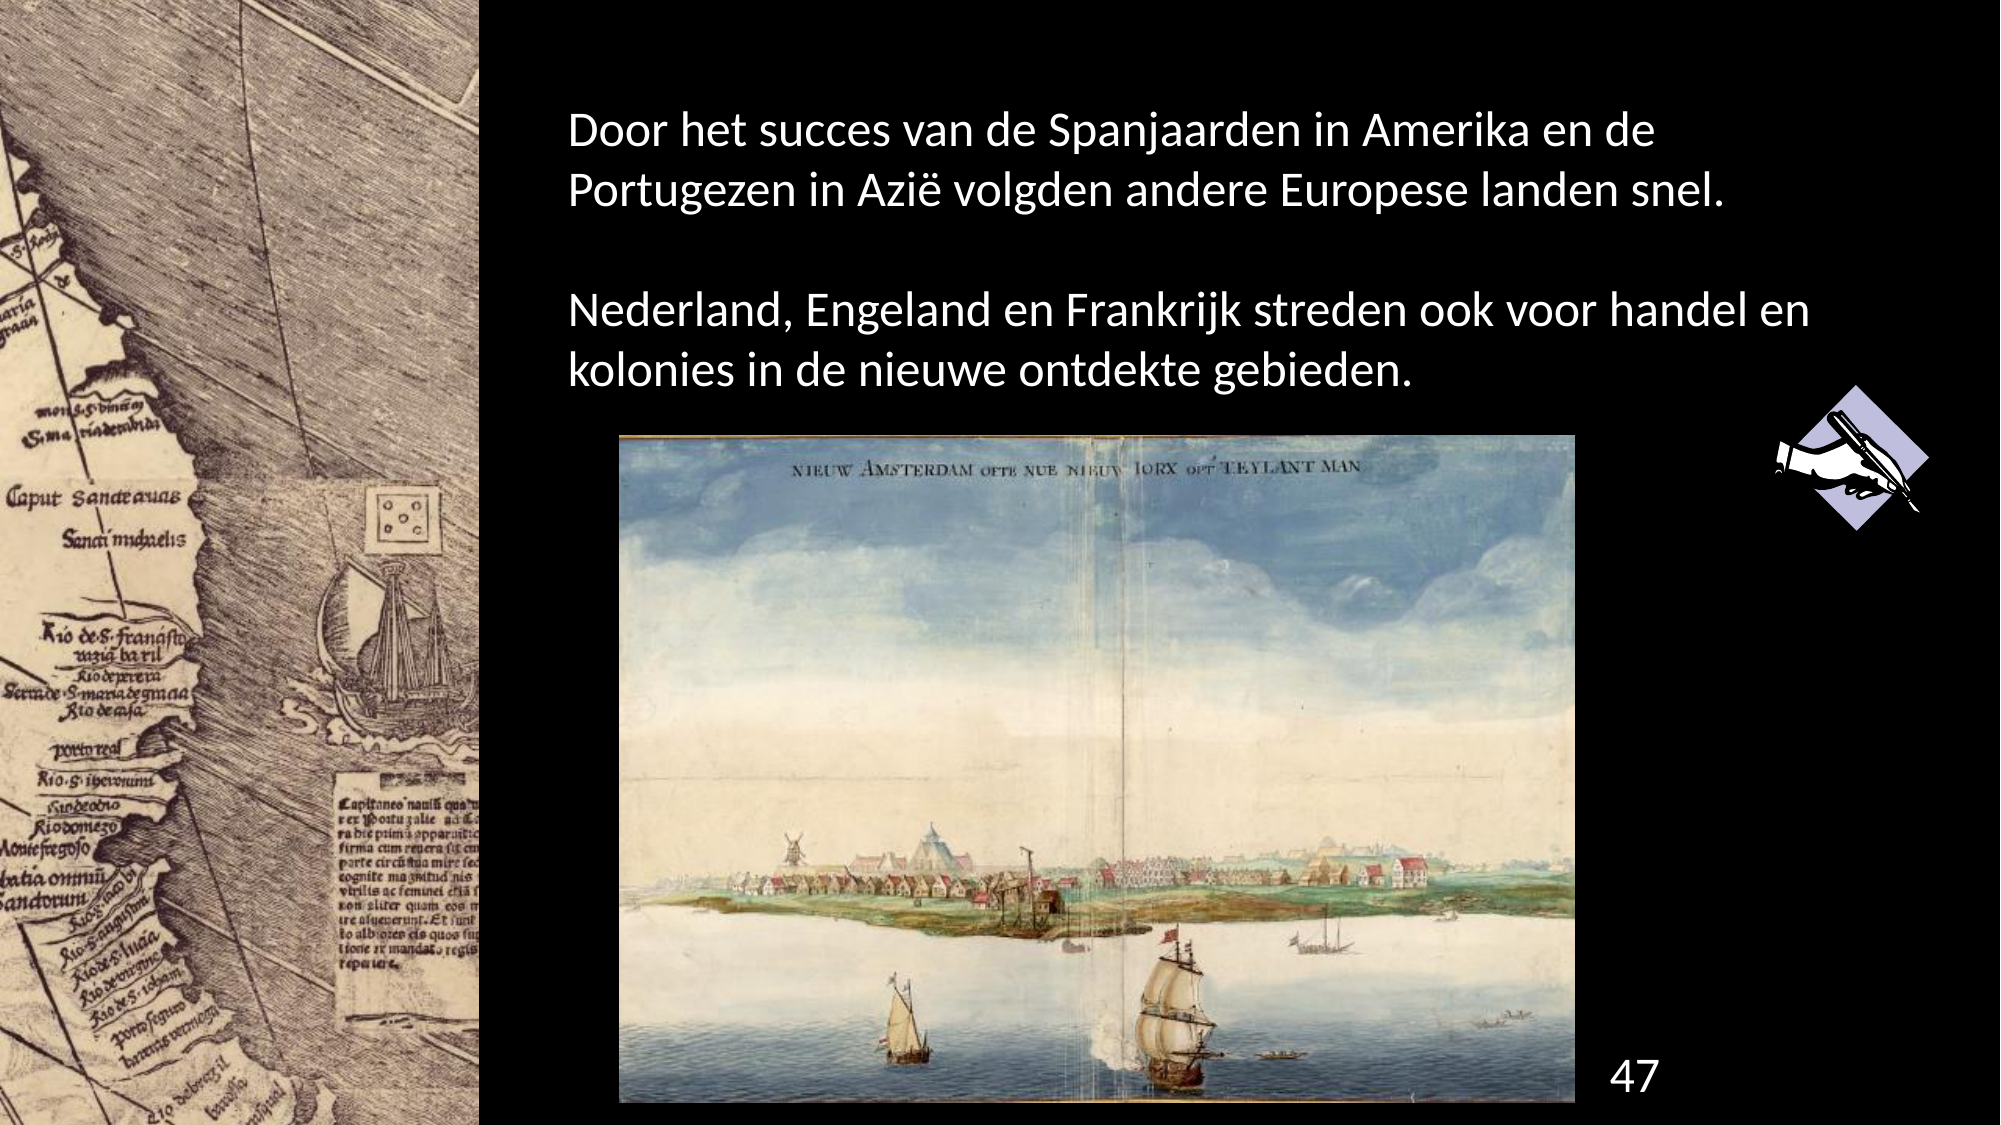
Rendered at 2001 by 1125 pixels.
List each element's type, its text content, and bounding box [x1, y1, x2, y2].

text_box Door het succes van de Spanjaarden in Amerika en de Portugezen in Azië volgden andere Europese landen snel. Nederland, Engeland en Frankrijk streden ook voor handel en kolonies in de nieuwe ontdekte gebieden. [553, 88, 1908, 404]
picture [618, 435, 1575, 1103]
slide_number 47 [1575, 1042, 1675, 1103]
picture [1767, 375, 1939, 541]
picture [0, 0, 479, 1125]
